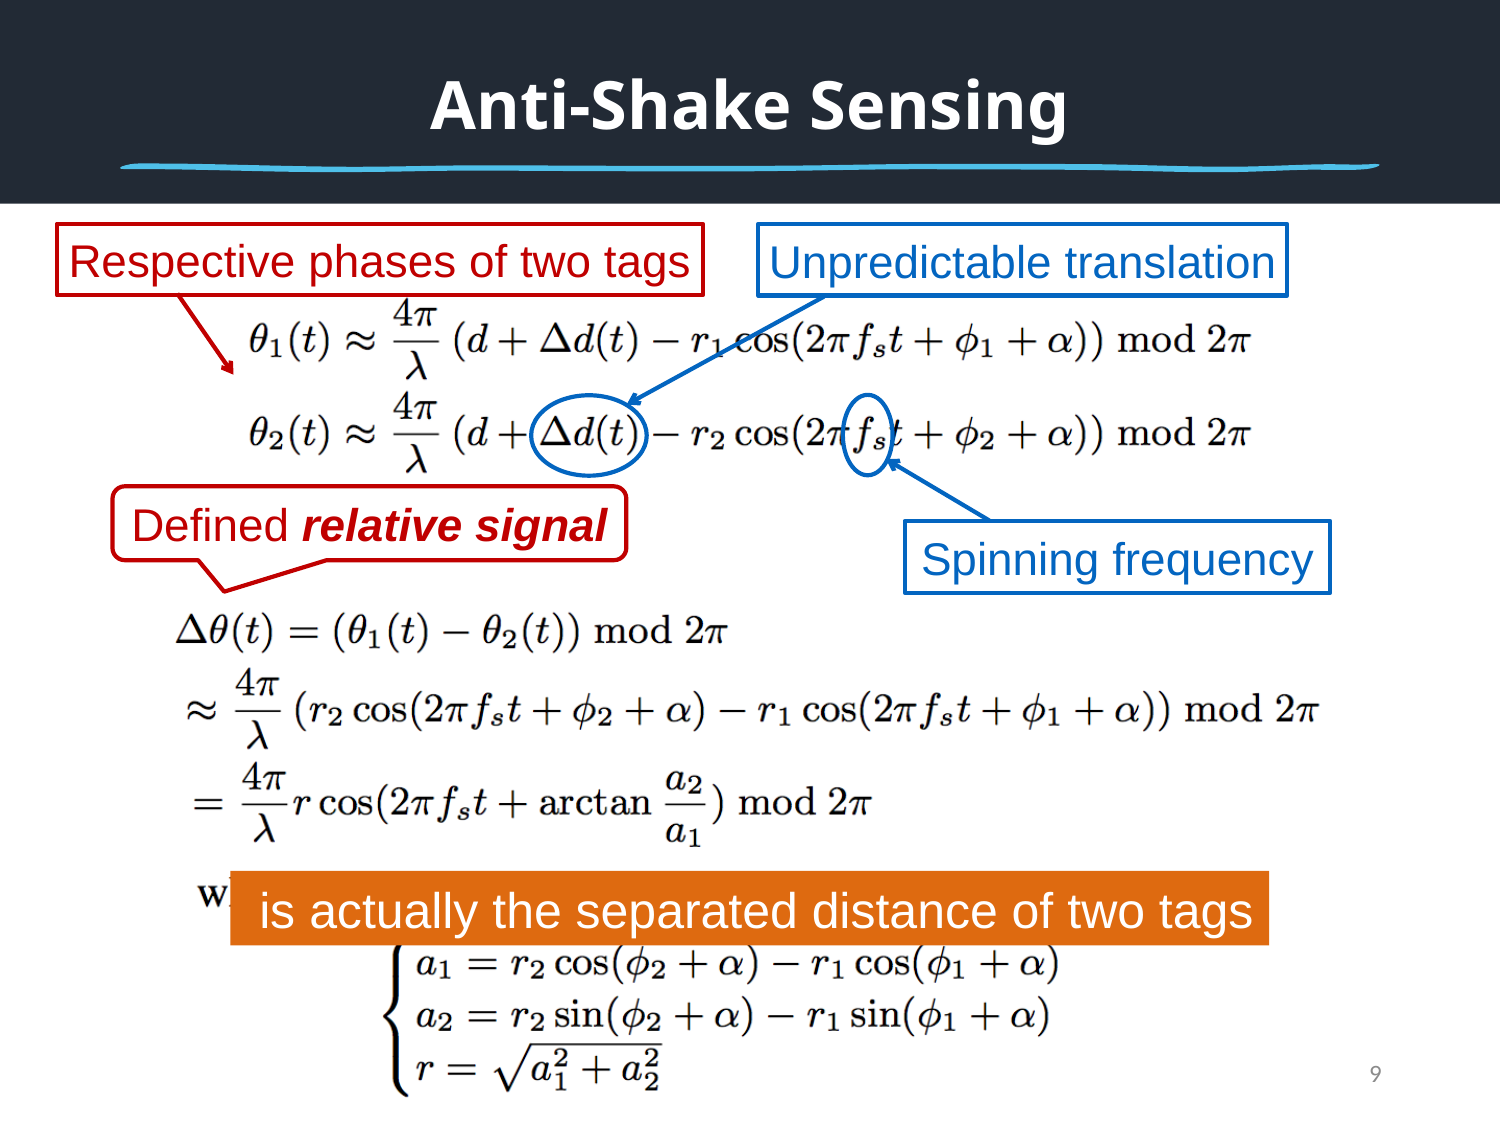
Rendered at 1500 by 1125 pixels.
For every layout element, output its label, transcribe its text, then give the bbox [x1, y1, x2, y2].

text_box Spinning frequency [903, 489, 1332, 590]
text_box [169, 596, 1331, 1104]
title Anti-Shake Sensing [120, 41, 1380, 165]
slide_number 9 [1338, 1042, 1397, 1103]
text_box [0, 0, 1500, 206]
picture [231, 289, 1268, 484]
text_box Defined relative signal [110, 484, 629, 589]
text_box Respective phases of two tags [55, 222, 705, 372]
text_box [120, 163, 1380, 173]
text_box Unpredictable translation [756, 222, 1289, 298]
